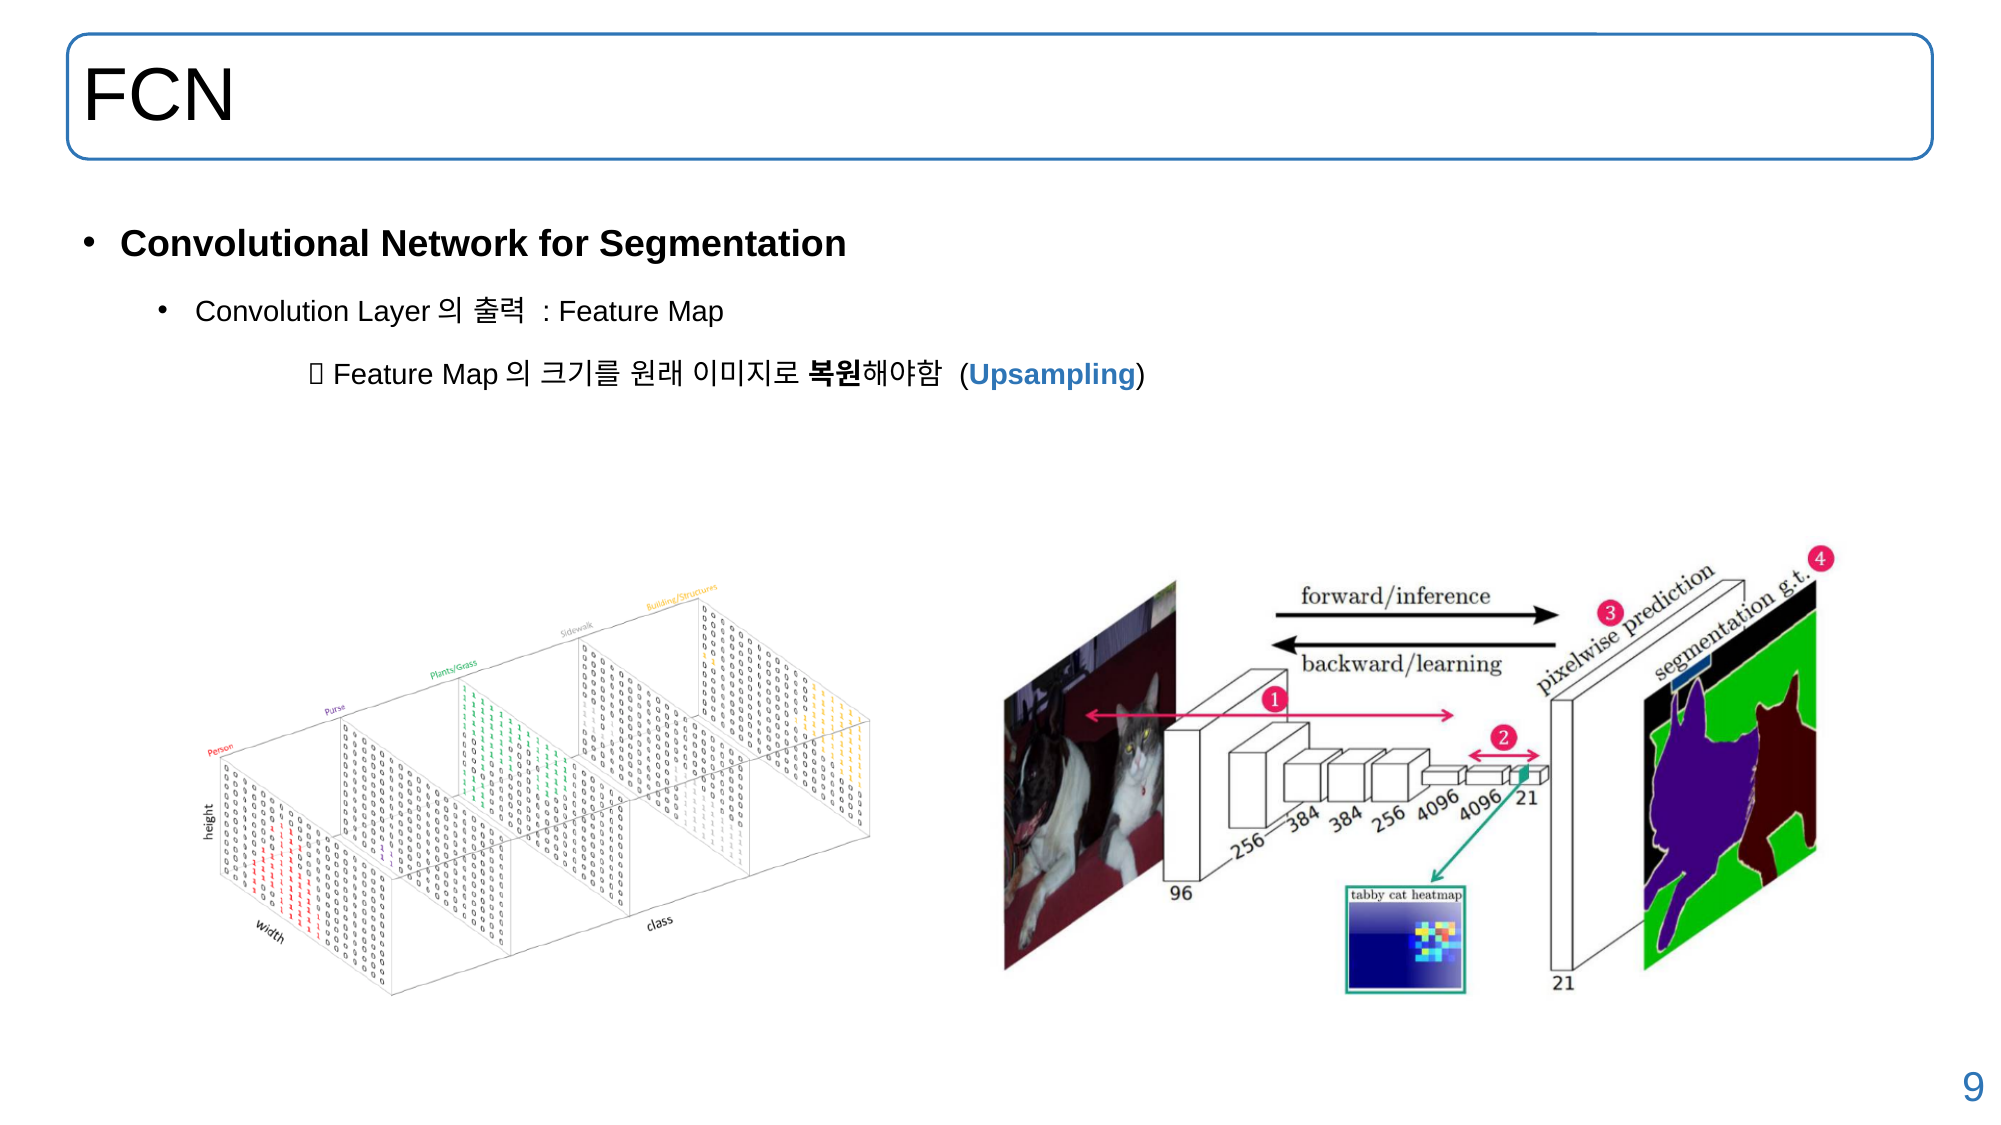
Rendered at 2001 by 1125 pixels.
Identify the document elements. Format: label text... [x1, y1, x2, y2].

list Convolutional Network for Segmentation Convolution Layer의 출력 : Feature Map  Feature Map의 크기를 원래 이미지로 복원해야함 (Upsampling) [67, 189, 1933, 1019]
picture [183, 563, 895, 1011]
title FCN [67, 34, 1933, 160]
picture [968, 535, 1886, 1002]
